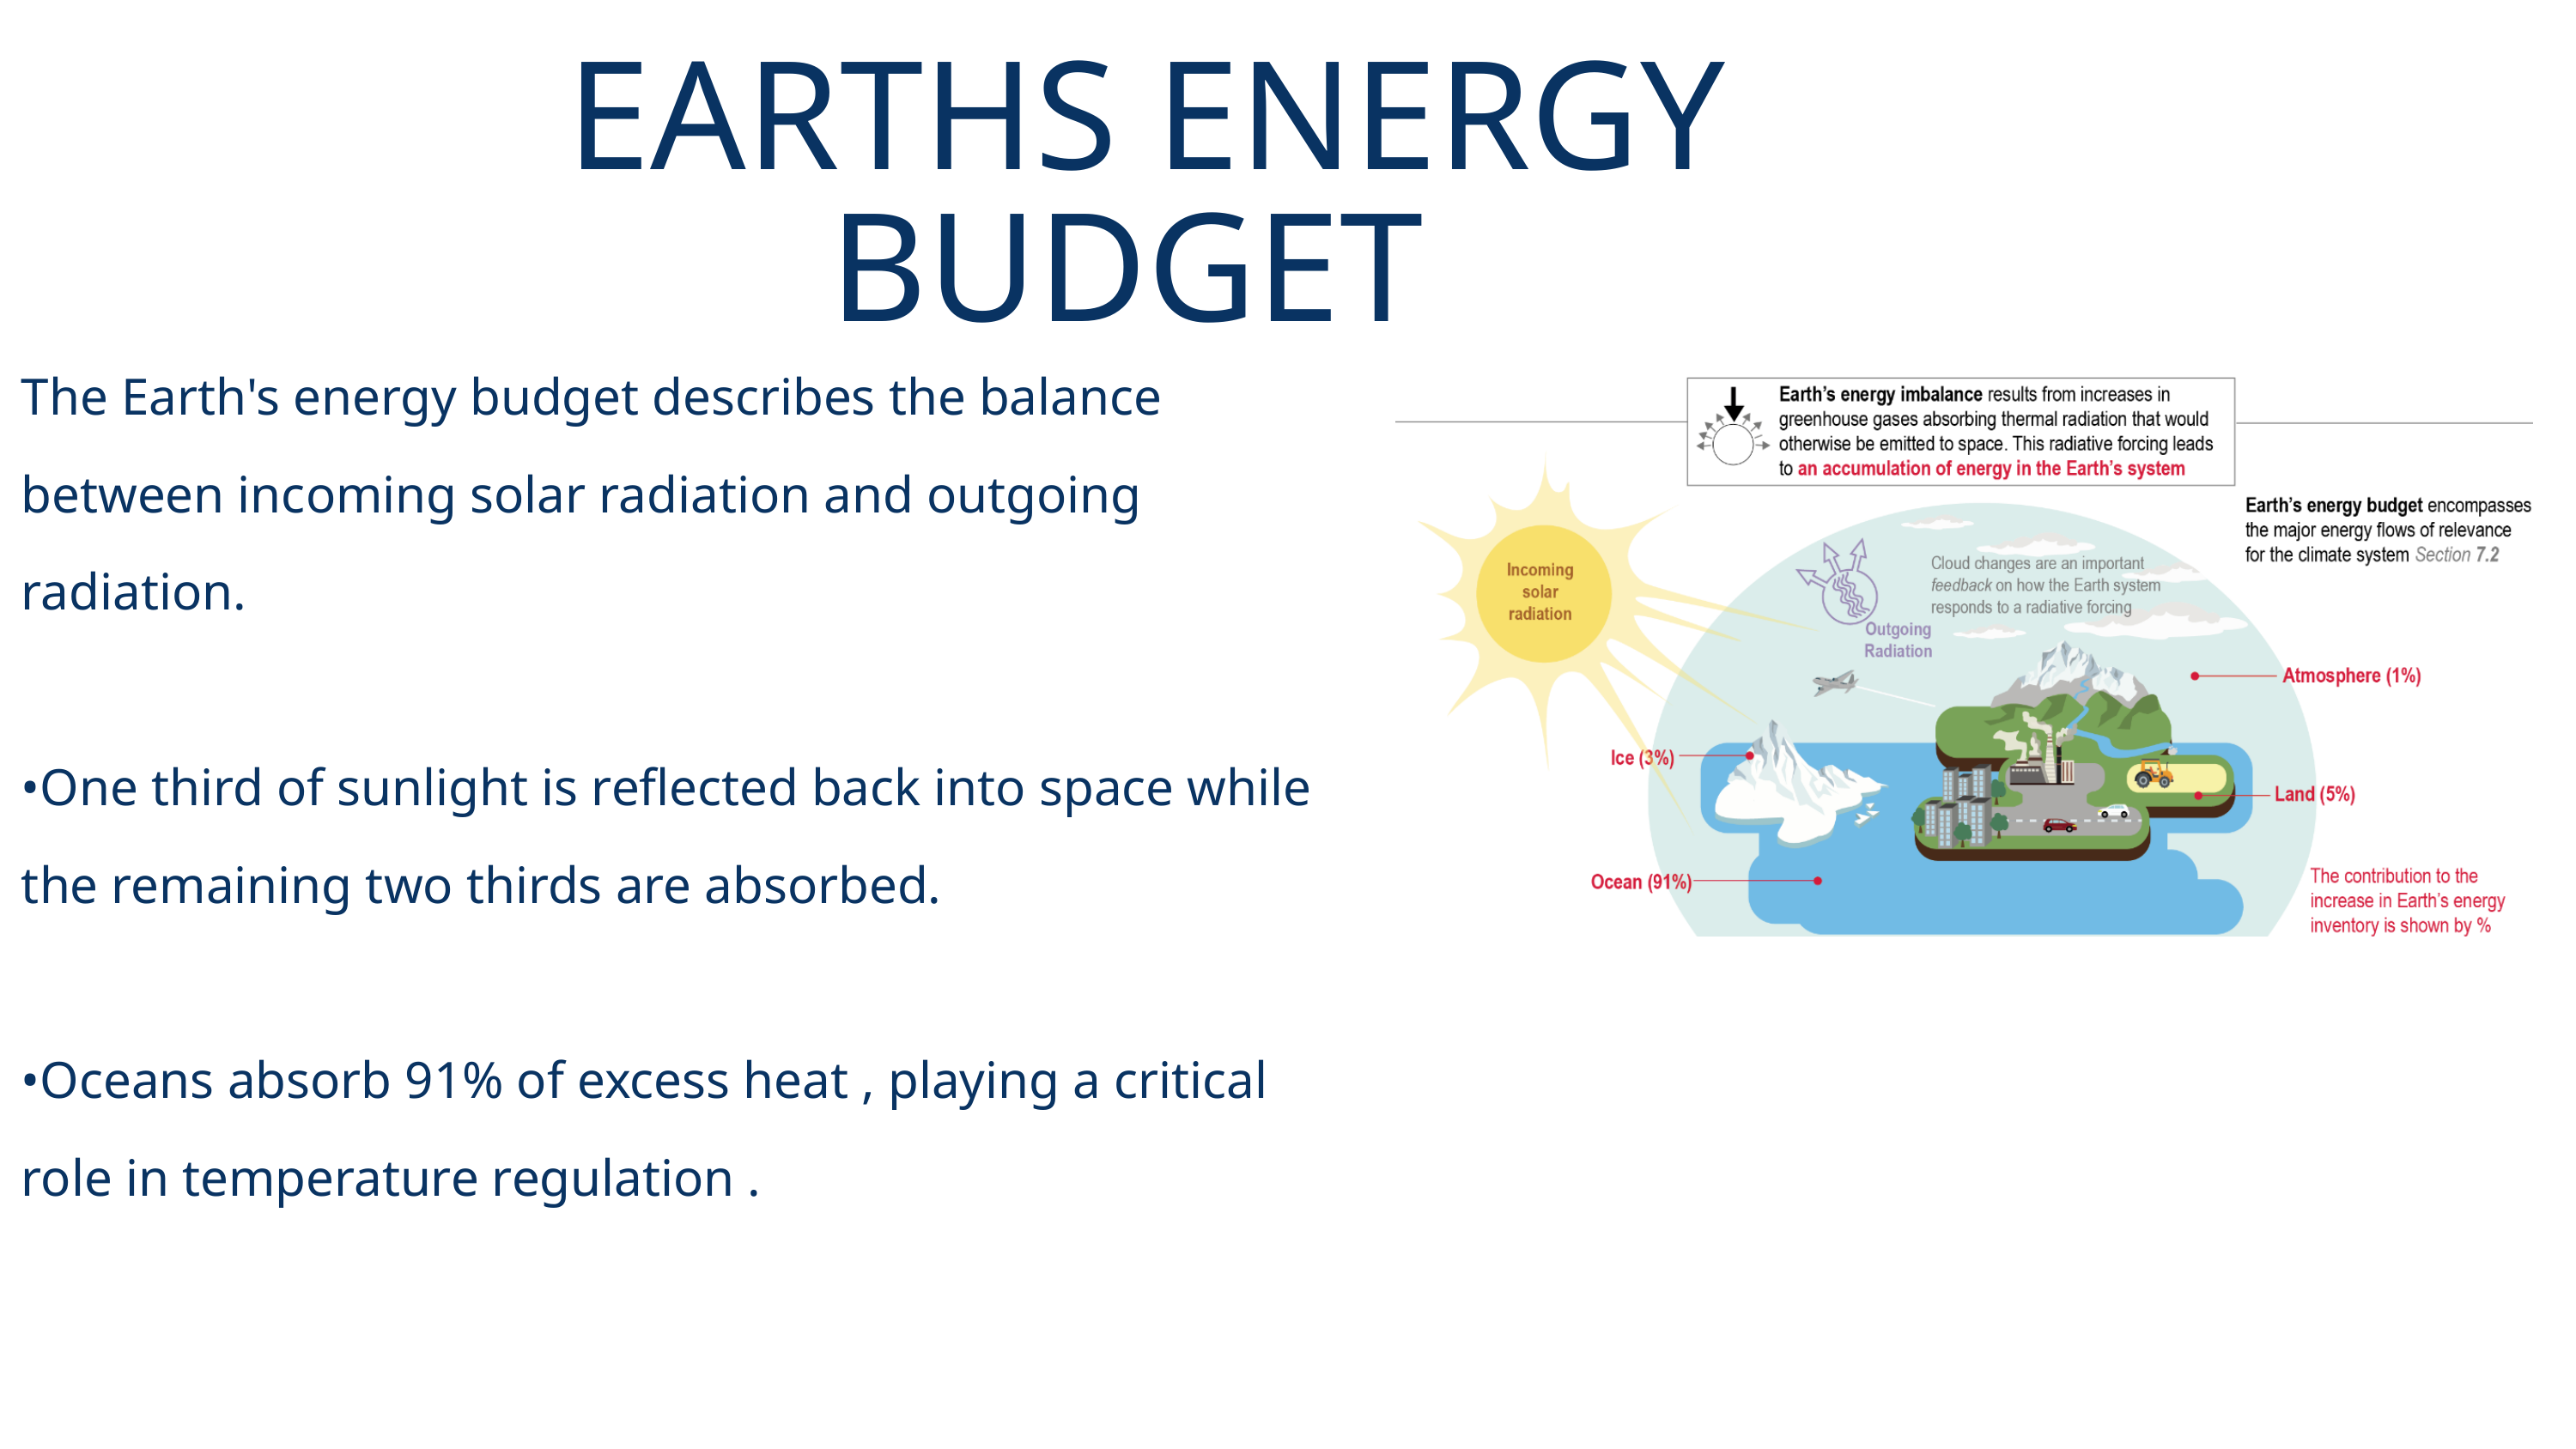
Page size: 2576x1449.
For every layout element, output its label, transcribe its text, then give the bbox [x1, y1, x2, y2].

picture [1394, 376, 2534, 937]
text_box The Earth's energy budget describes the balance between incoming solar radiation and outgoing radiation. •One third of sunlight is reflected back into space while the remaining two thirds are absorbed. •Oceans absorb 91% of excess heat , playing a critical role in temperature regulation . [21, 327, 1364, 1449]
text_box EARTHS ENERGY BUDGET [440, 48, 1853, 352]
